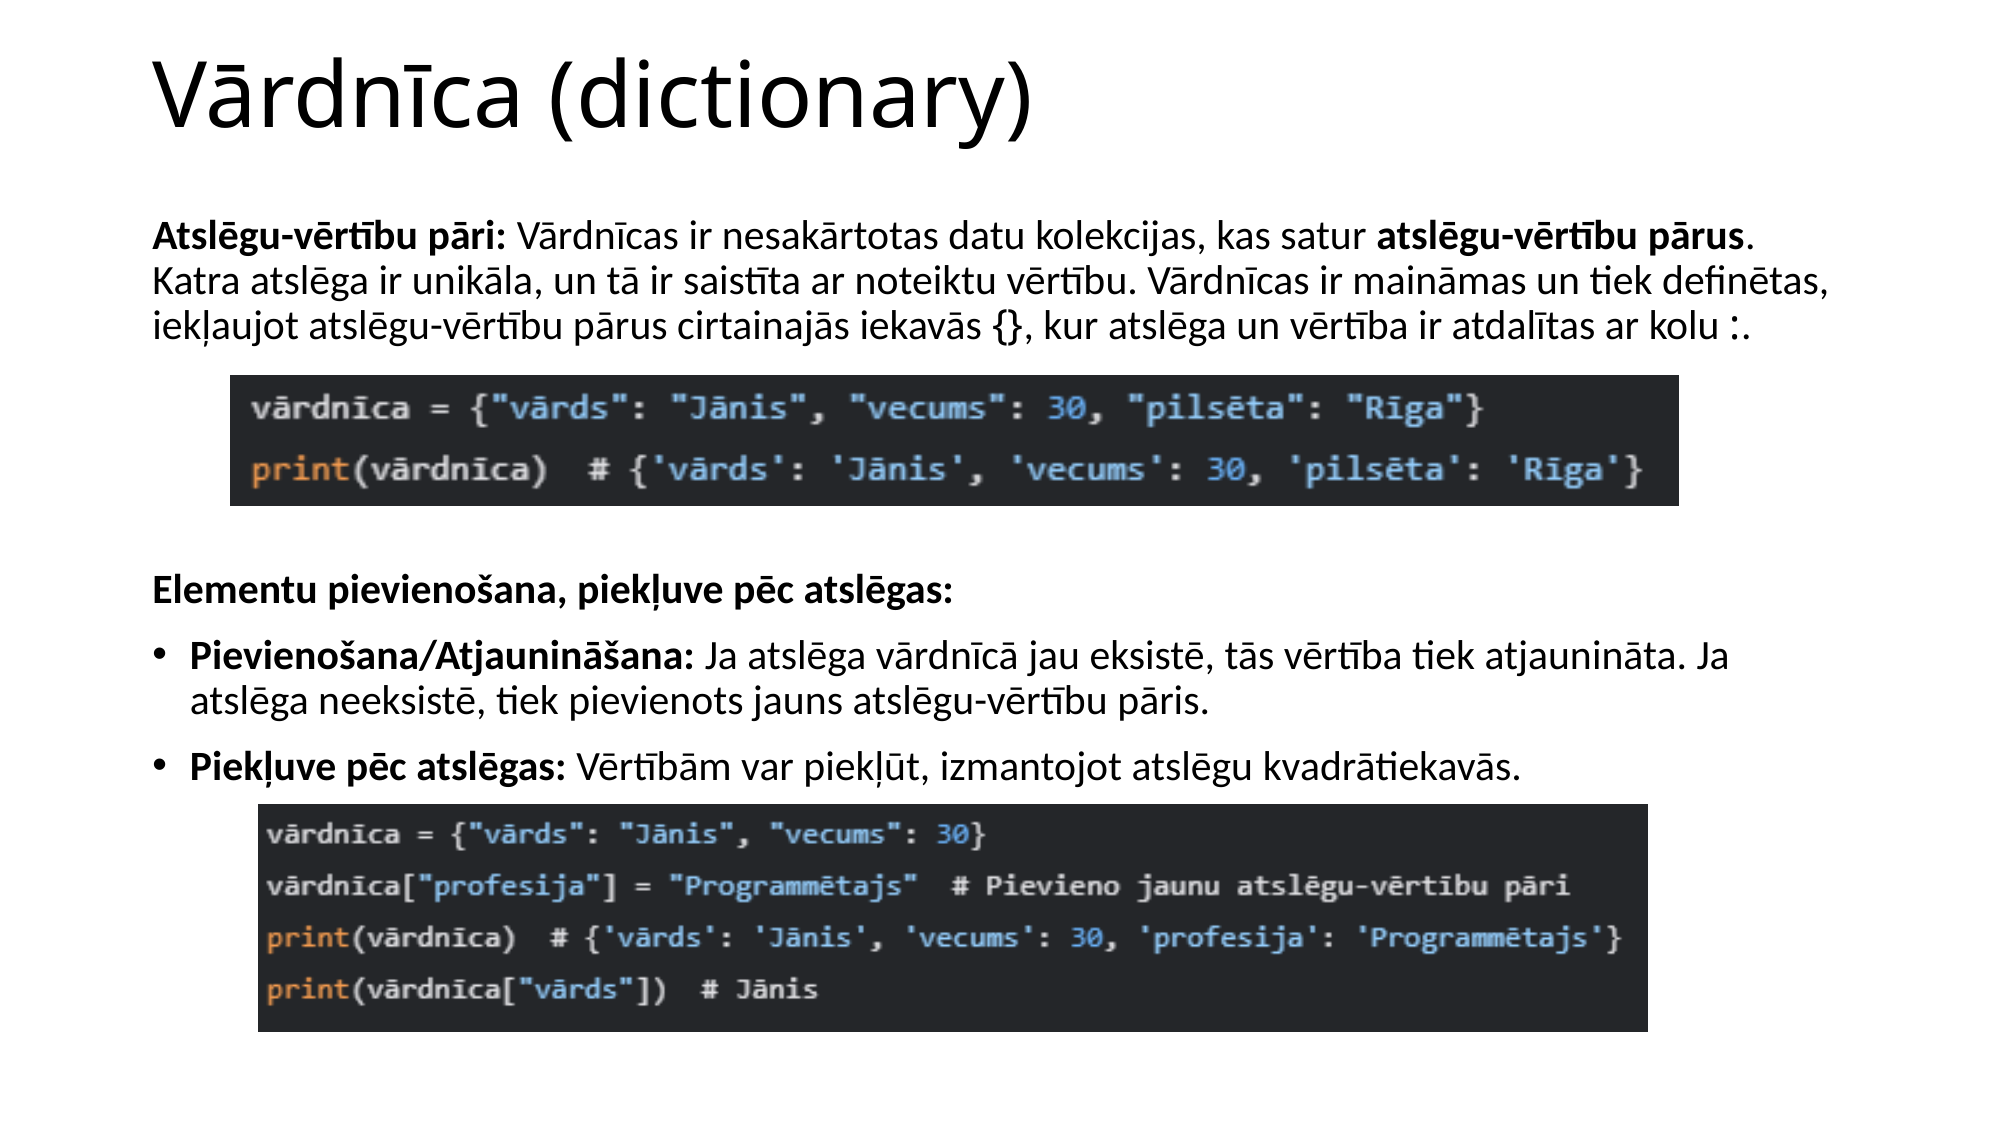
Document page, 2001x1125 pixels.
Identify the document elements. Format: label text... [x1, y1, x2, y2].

title Vārdnīca (dictionary) [137, 37, 1863, 159]
list Atslēgu-vērtību pāri: Vārdnīcas ir nesakārtotas datu kolekcijas, kas satur atslēgu-vērtību pārus. Katra atslēga ir unikāla, un tā ir saistīta ar noteiktu vērtību. Vārdnīcas ir maināmas un tiek definētas, iekļaujot atslēgu-vērtību pārus cirtainajās iekavās {}, kur atslēga un vērtība ir atdalītas ar kolu :. Elementu pievienošana, piekļuve pēc atslēgas: Pievienošana/Atjaunināšana: Ja atslēga vārdnīcā jau eksistē, tās vērtība tiek atjaunināta. Ja atslēga neeksistē, tiek pievienots jauns atslēgu-vērtību pāris. Piekļuve pēc atslēgas: Vērtībām var piekļūt, izmantojot atslēgu kvadrātiekavās. [137, 206, 1863, 1014]
picture [258, 804, 1648, 1032]
picture [229, 375, 1679, 506]
